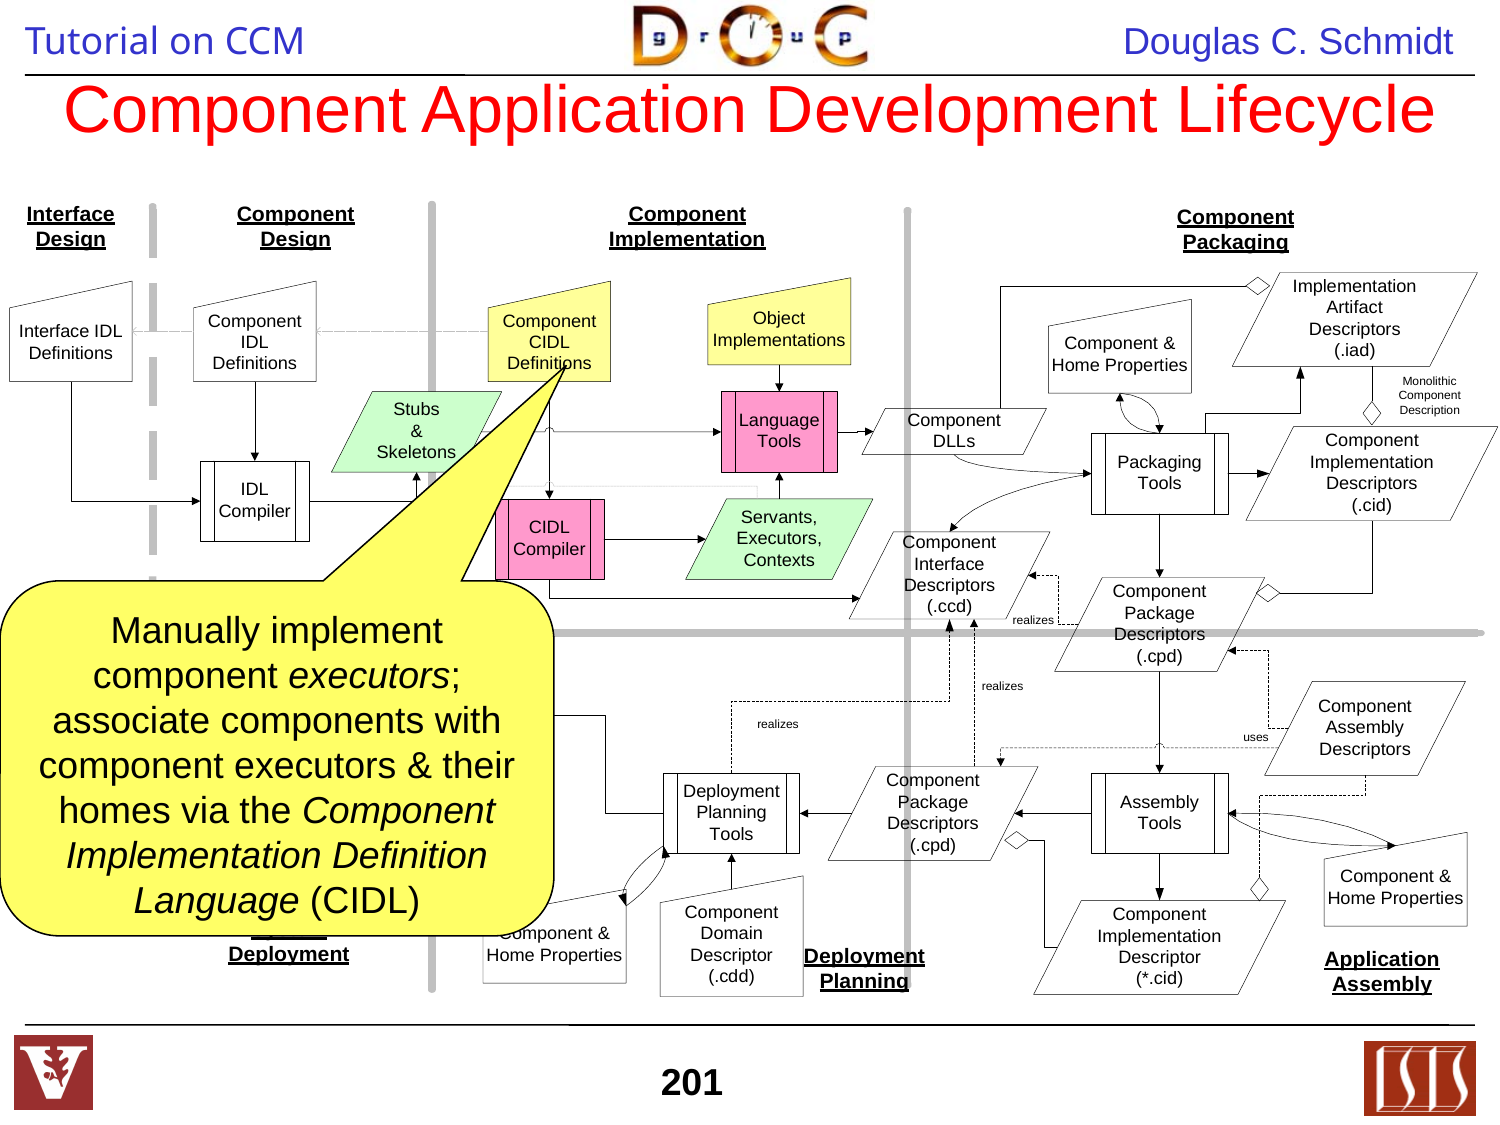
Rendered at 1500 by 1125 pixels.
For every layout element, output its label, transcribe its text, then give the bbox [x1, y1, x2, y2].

picture [1364, 1041, 1476, 1116]
title Component Application Development Lifecycle [0, 74, 1500, 138]
picture [624, 0, 875, 71]
picture [14, 1035, 93, 1110]
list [0, 190, 1500, 1010]
